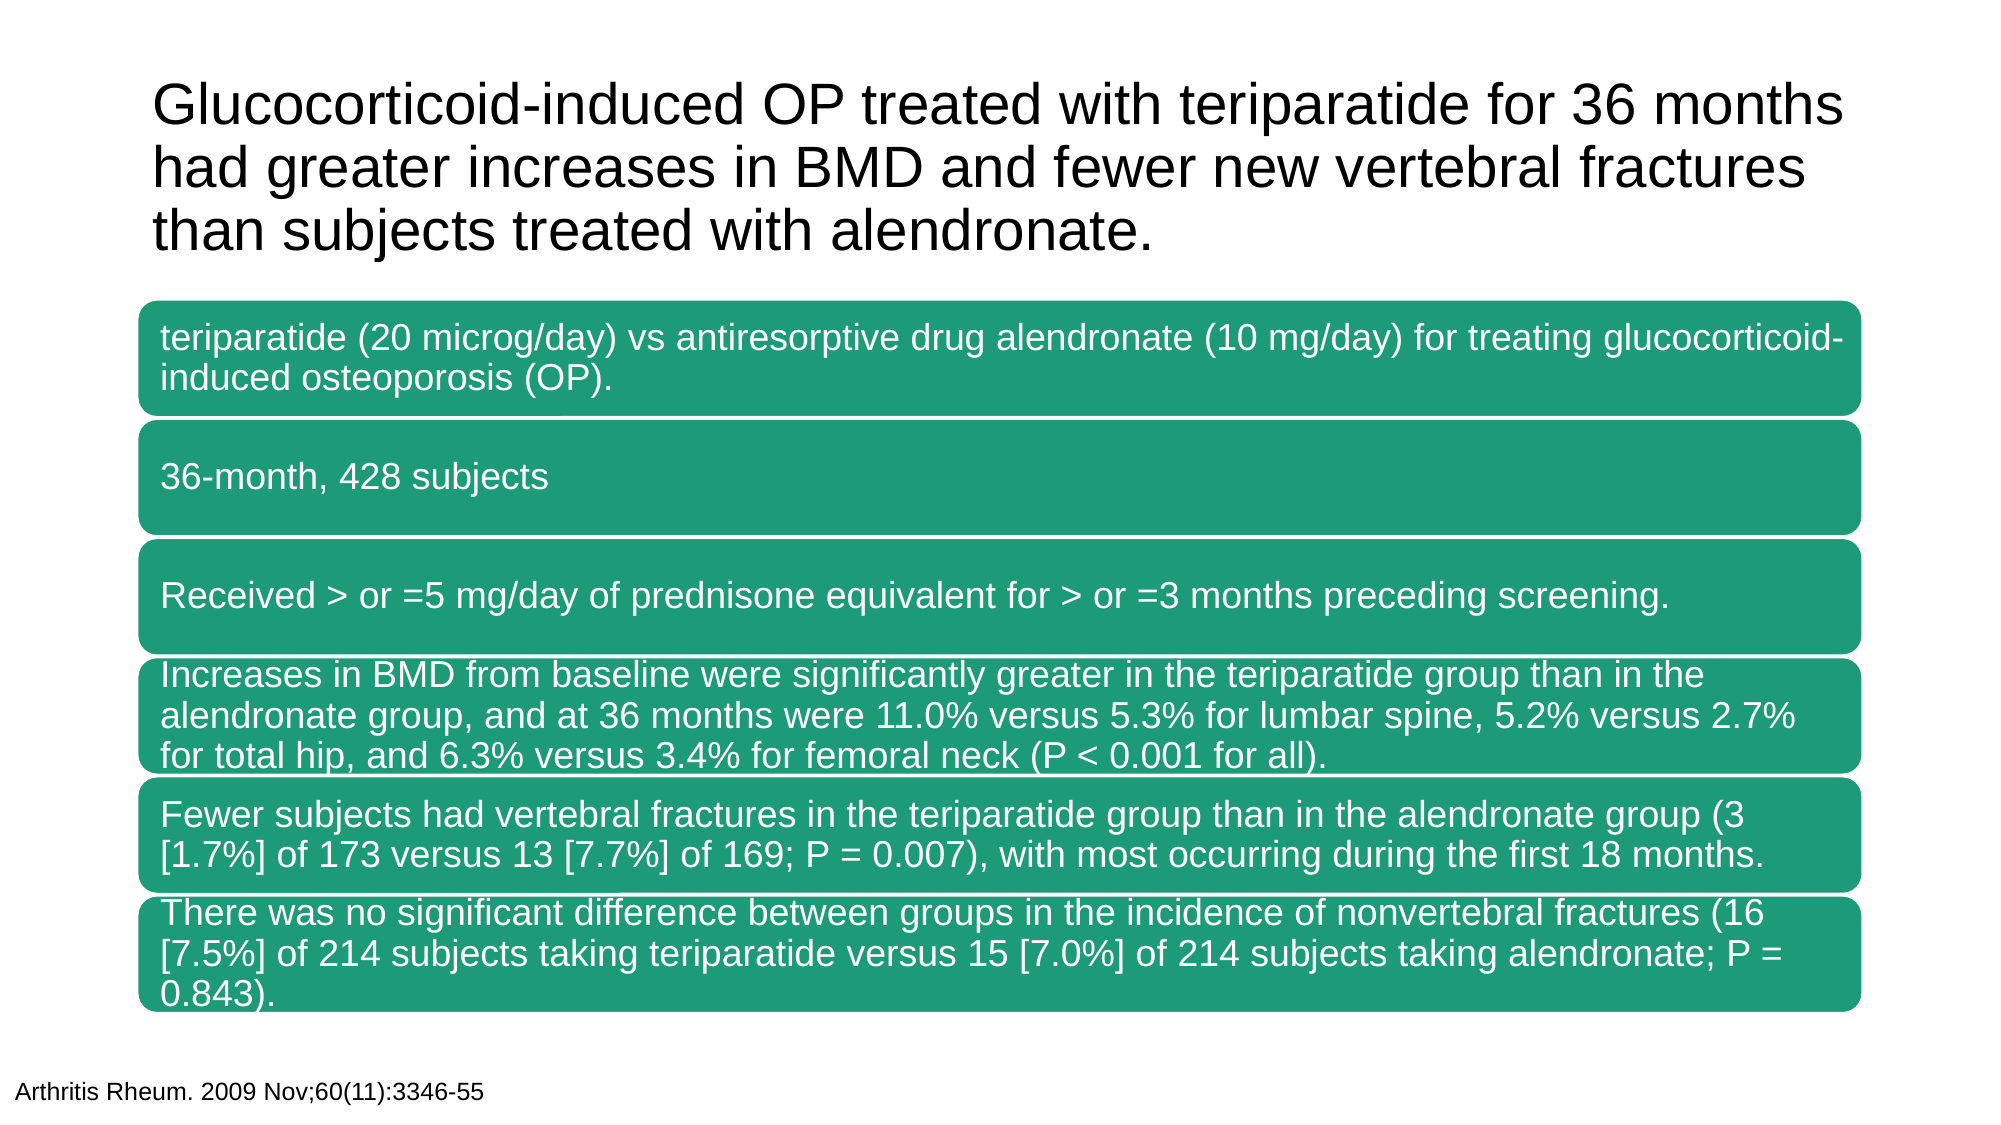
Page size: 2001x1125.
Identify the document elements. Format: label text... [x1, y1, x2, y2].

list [137, 299, 1863, 1014]
text_box Arthritis Rheum. 2009 Nov;60(11):3346-55 [0, 1067, 1000, 1113]
title Glucocorticoid-induced OP treated with teriparatide for 36 months had greater increases in BMD and fewer new vertebral fractures than subjects treated with alendronate. [137, 59, 1863, 278]
